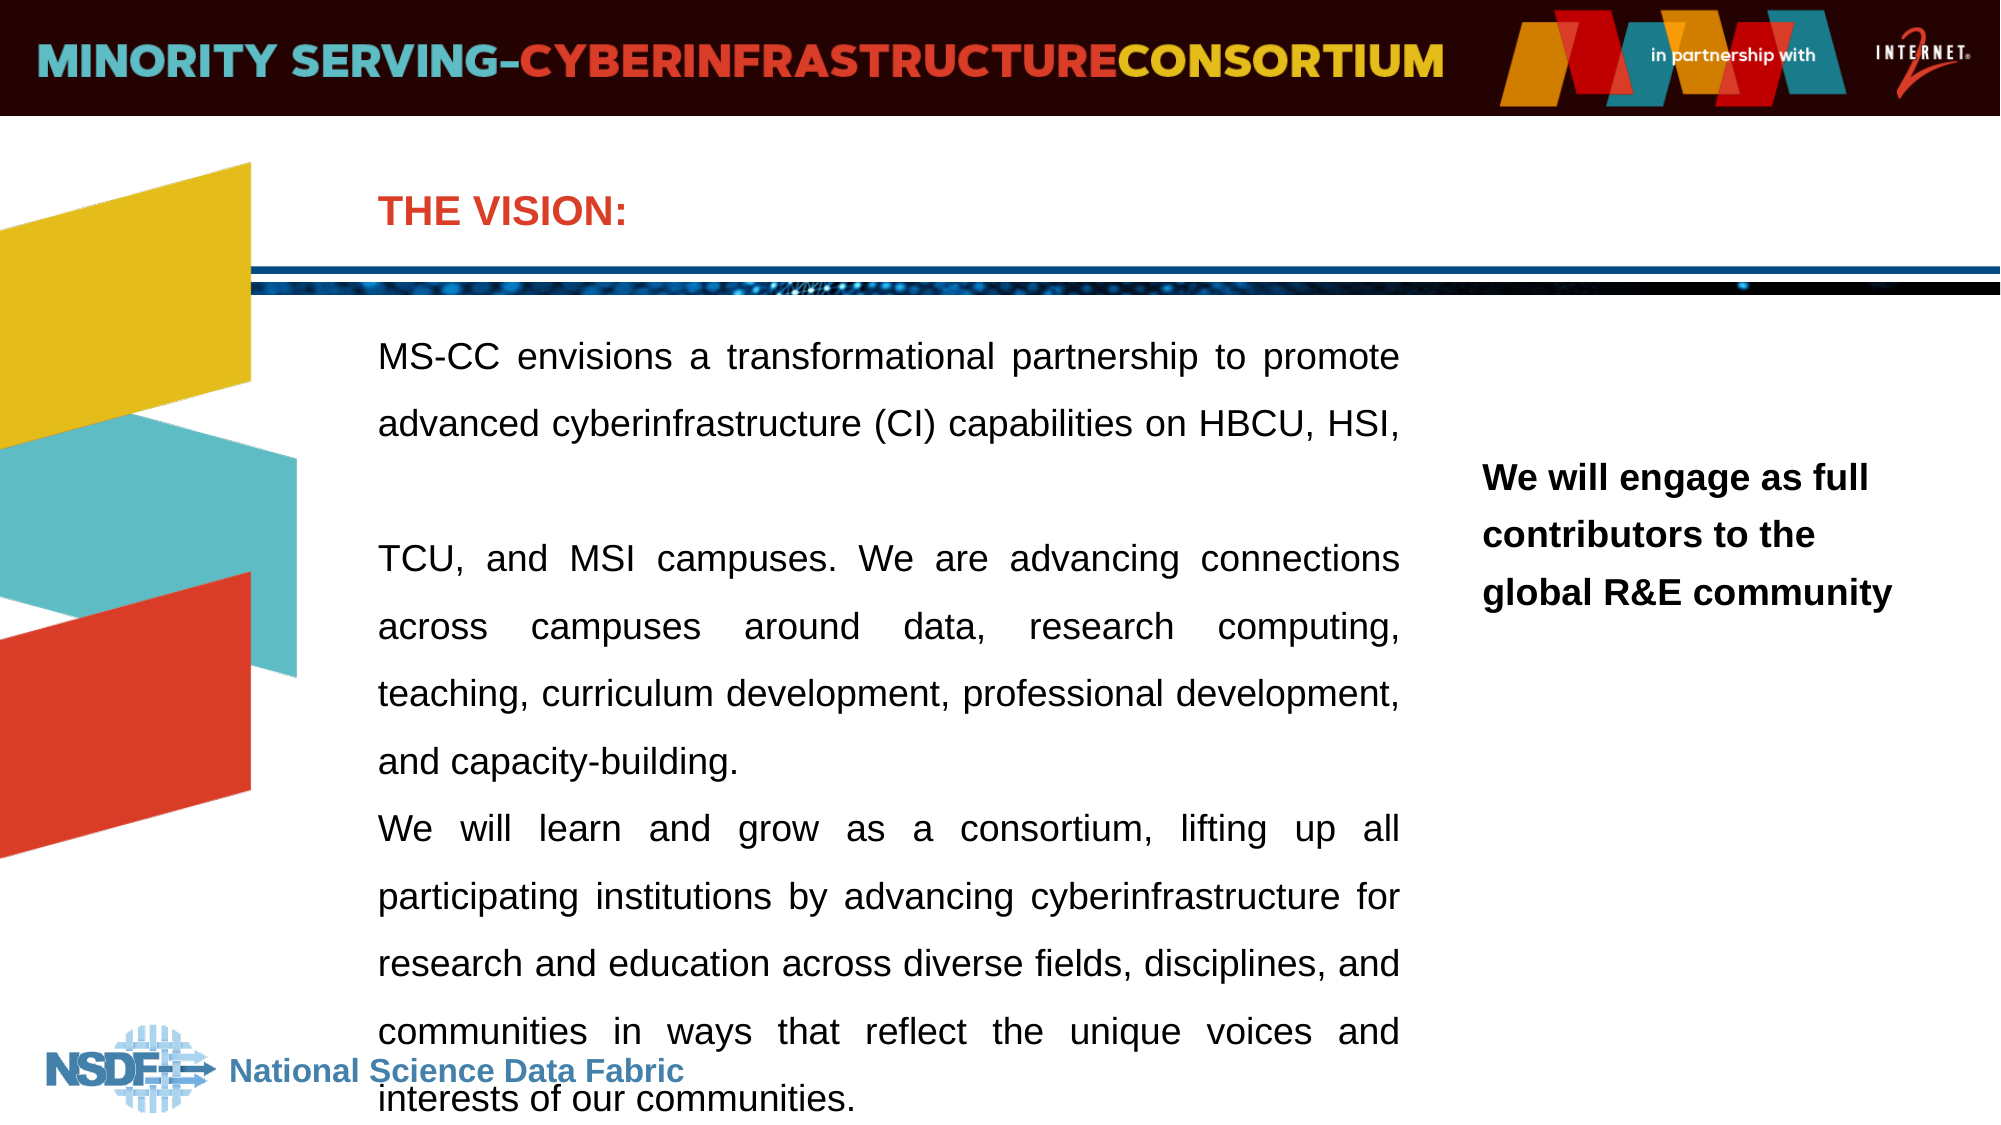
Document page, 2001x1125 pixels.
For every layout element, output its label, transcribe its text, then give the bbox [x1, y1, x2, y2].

picture [493, 283, 1999, 295]
picture [0, 156, 312, 866]
slide_number ‹#› [0, 127, 493, 493]
text_box THE VISION: [362, 175, 908, 241]
text_box We will engage as full contributors to the global R&E community [1467, 445, 1944, 763]
picture [46, 1024, 217, 1114]
text_box MS-CC envisions a transformational partnership to promote advanced cyberinfrastructure (CI) capabilities on HBCU, HSI, TCU, and MSI campuses. We are advancing connections across campuses around data, research computing, teaching, curriculum development, professional development, and capacity-building. We will learn and grow as a consortium, lifting up all participating institutions by advancing cyberinfrastructure for research and education across diverse fields, disciplines, and communities in ways that reflect the unique voices and interests of our communities. [362, 301, 1416, 1052]
picture [0, 0, 2000, 116]
